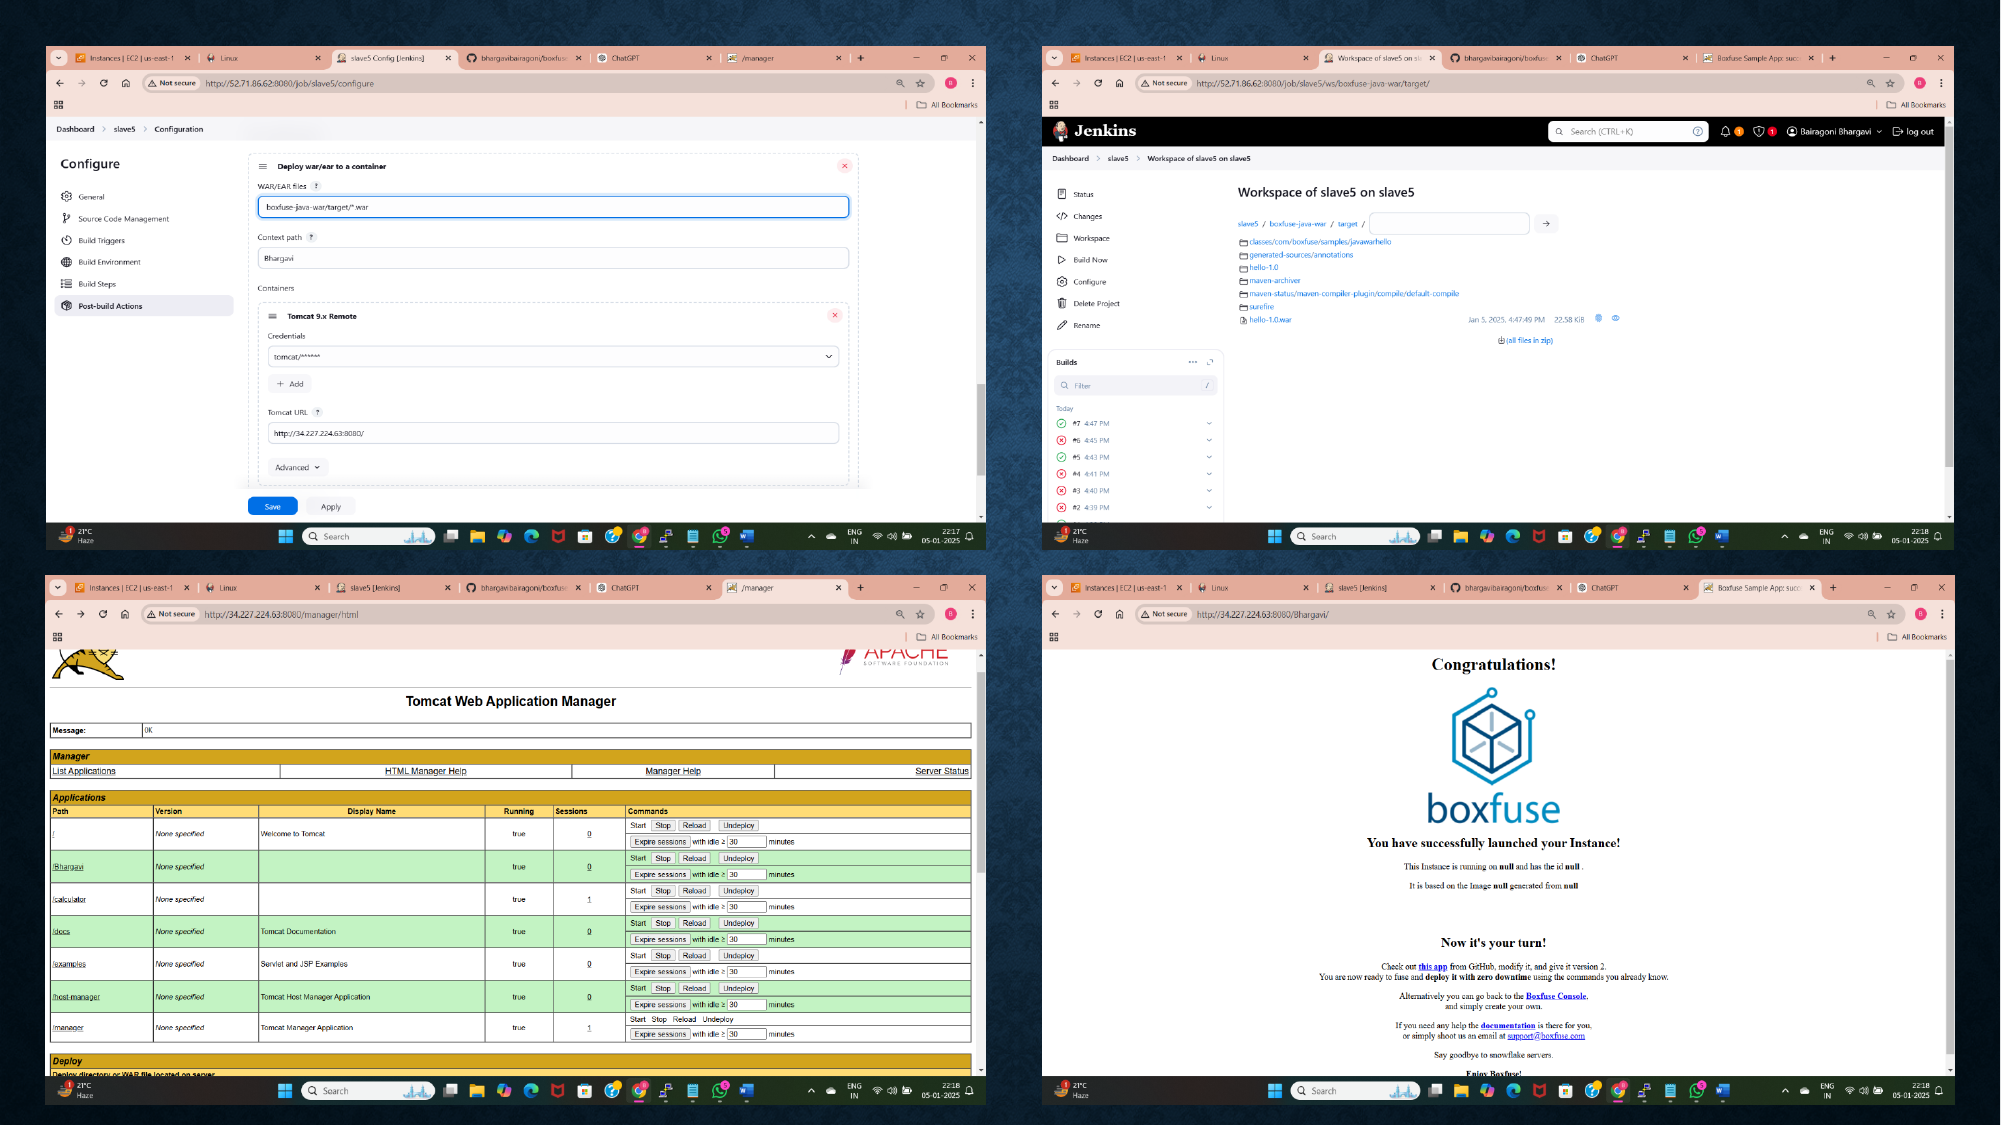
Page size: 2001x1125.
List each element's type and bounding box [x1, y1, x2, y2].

picture [1041, 575, 1955, 1106]
picture [45, 575, 987, 1106]
picture [46, 46, 987, 550]
picture [1041, 46, 1954, 550]
